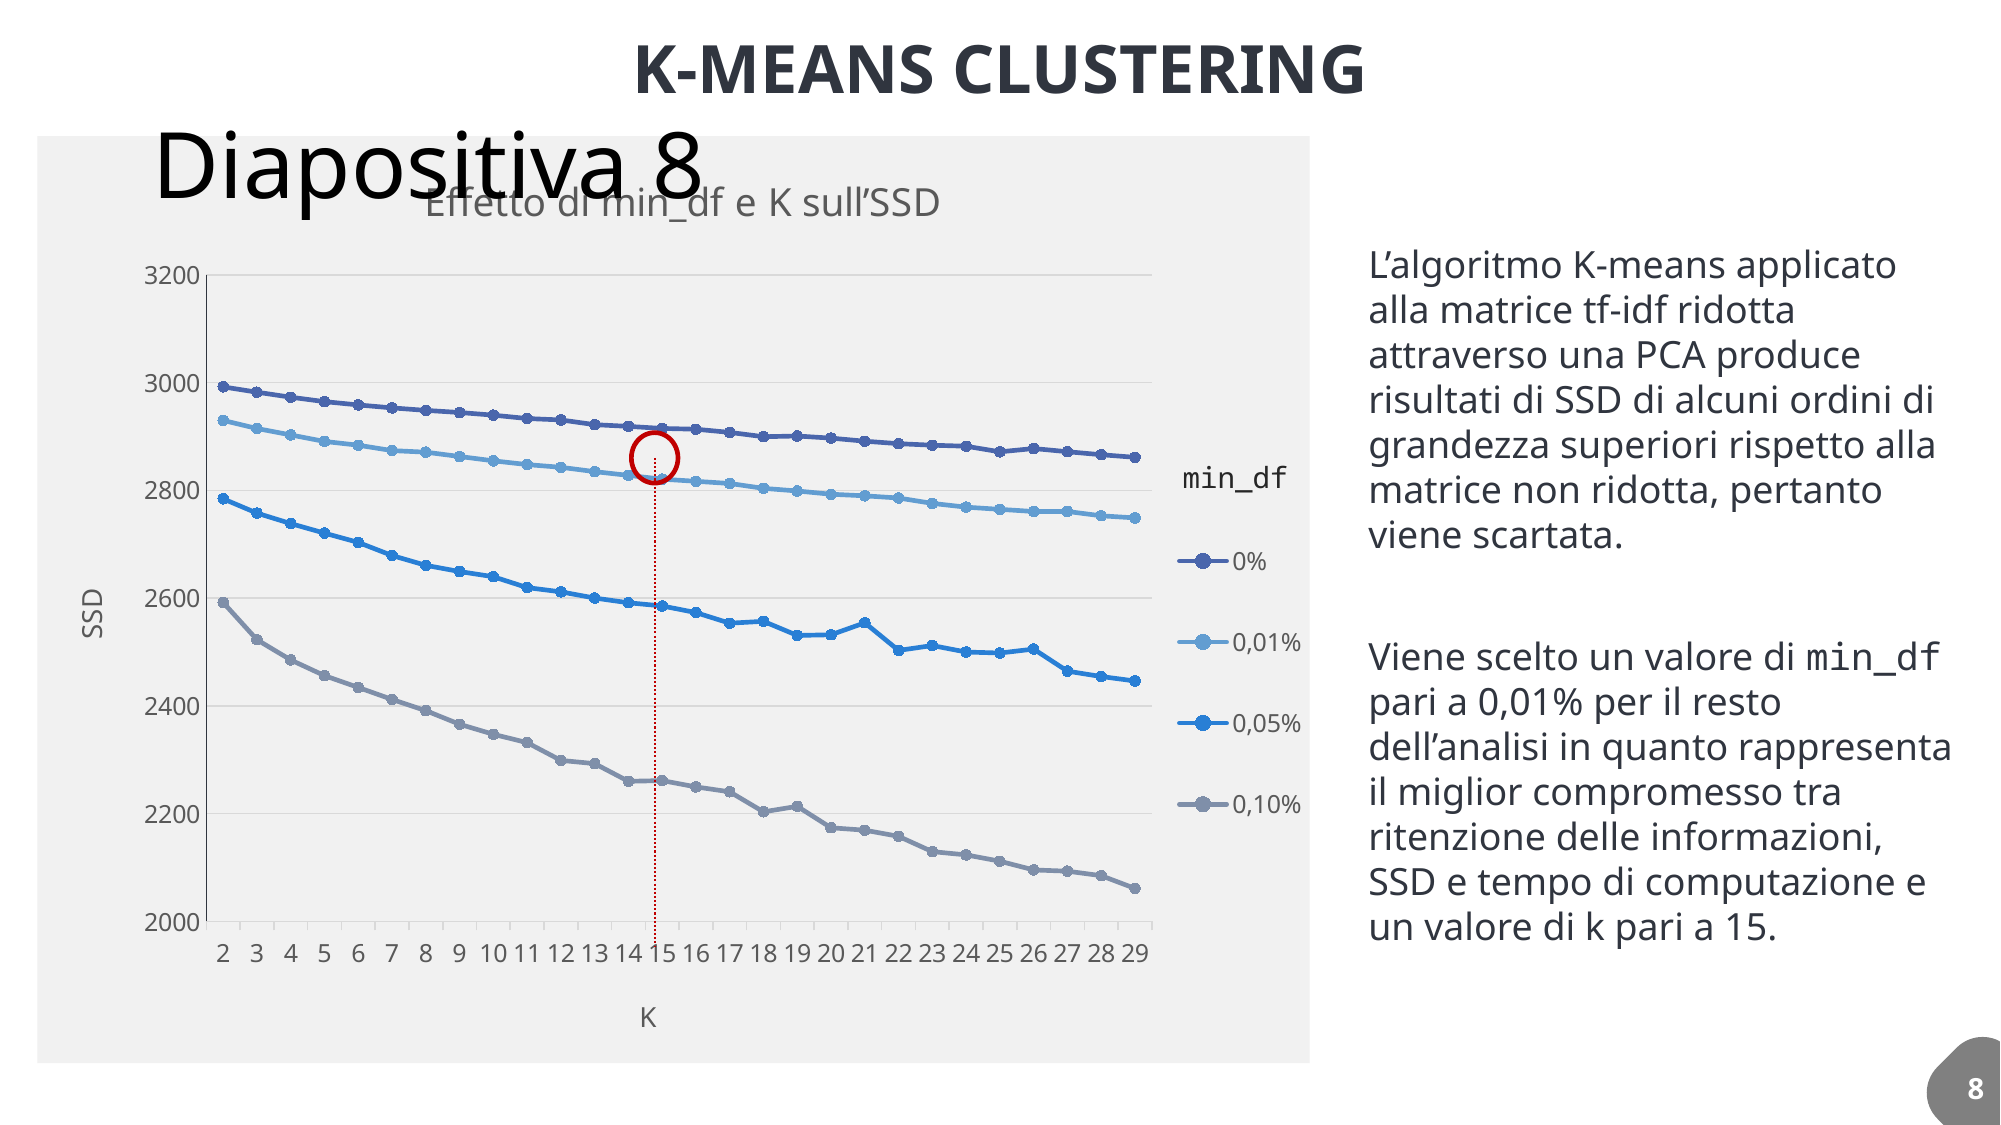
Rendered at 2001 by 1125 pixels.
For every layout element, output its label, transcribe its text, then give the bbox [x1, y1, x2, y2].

chart [37, 136, 1329, 1069]
text_box [1925, 1035, 2000, 1125]
text_box L’algoritmo K-means applicato alla matrice tf-idf ridotta attraverso una PCA produce risultati di SSD di alcuni ordini di grandezza superiori rispetto alla matrice non ridotta, pertanto viene scartata. [1353, 233, 1973, 564]
text_box K-MEANS CLUSTERING [632, 27, 1369, 59]
title Diapositiva 8 [137, 59, 1863, 278]
text_box 8 [1952, 1063, 2000, 1113]
text_box Viene scelto un valore di min_df pari a 0,01% per il resto dell’analisi in quanto rappresenta il miglior compromesso tra ritenzione delle informazioni, SSD e tempo di computazione e un valore di k pari a 15. [1353, 625, 1973, 956]
